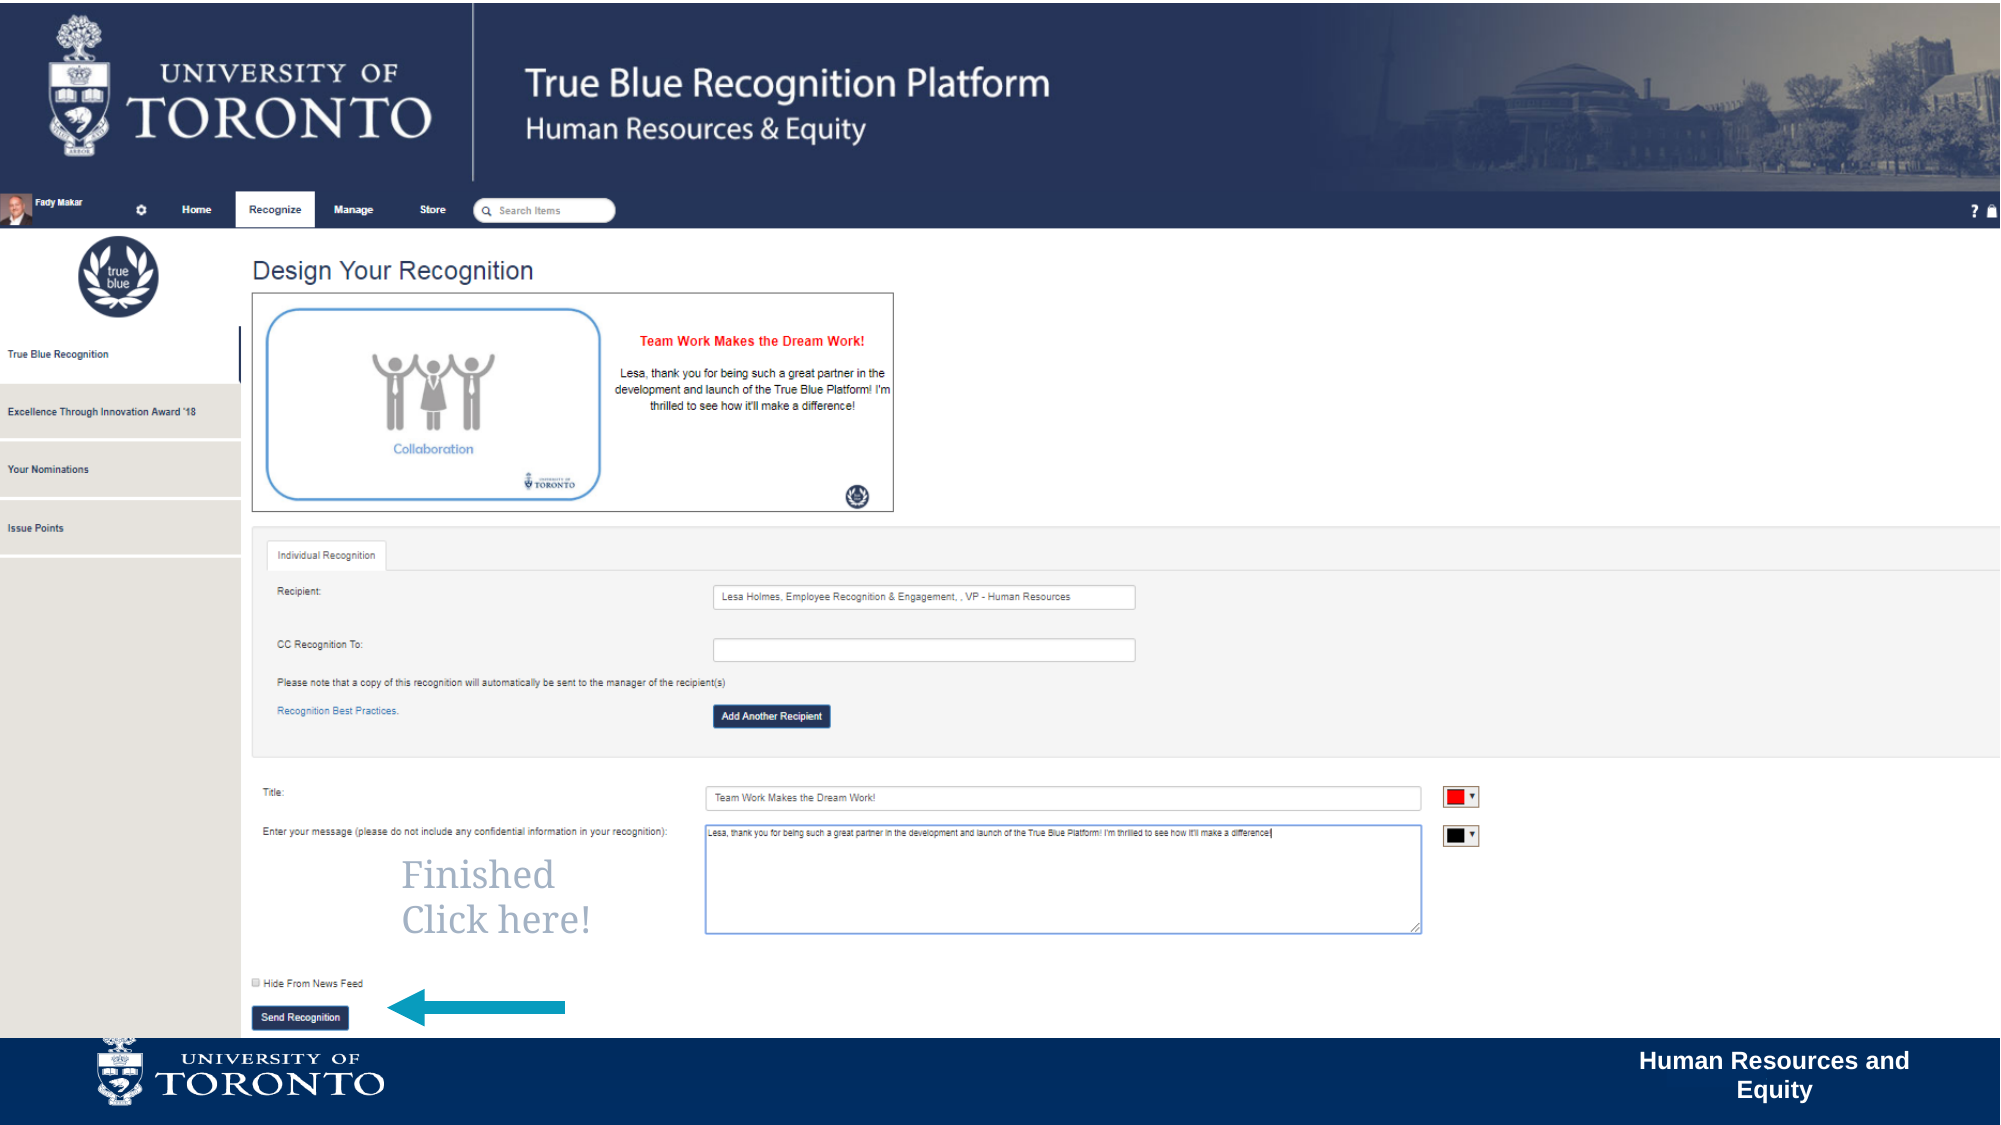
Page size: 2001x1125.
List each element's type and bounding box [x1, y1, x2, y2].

text_box [0, 3, 2000, 1038]
picture [82, 1038, 384, 1117]
